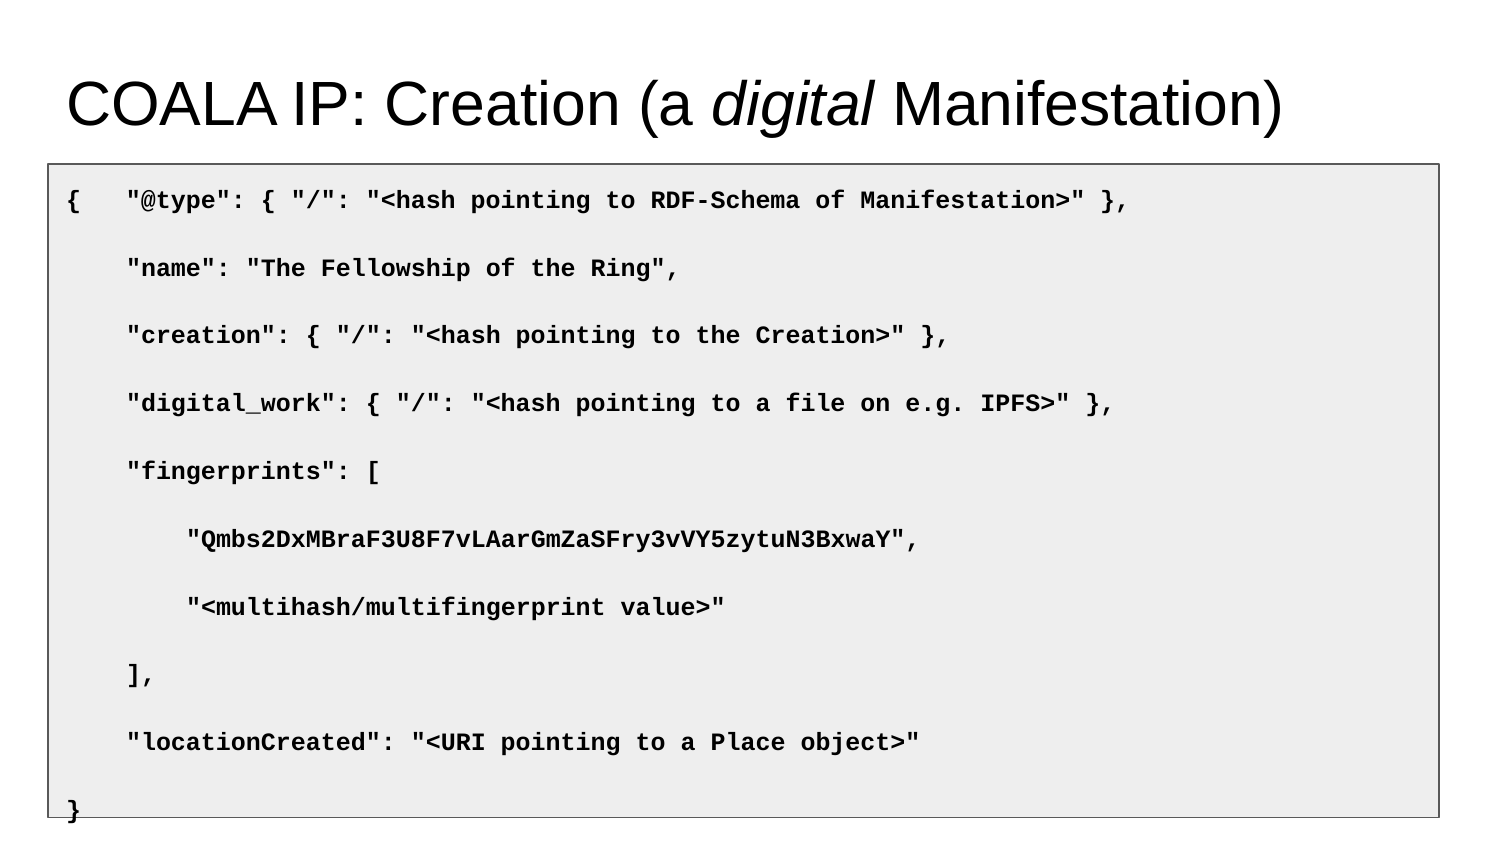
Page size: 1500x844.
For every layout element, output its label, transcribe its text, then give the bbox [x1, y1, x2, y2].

title COALA IP: Creation (a digital Manifestation) [51, 48, 1449, 142]
text_box [48, 164, 1439, 818]
list { "@type": { "/": "<hash pointing to RDF-Schema of Manifestation>" }, "name": "The Fellowship of the Ring", "creation": { "/": "<hash pointing to the Creation>" }, "digital_work": { "/": "<hash pointing to a file on e.g. IPFS>" }, "fingerprints": [ "Qmbs2DxMBraF3U8F7vLAarGmZaSFry3vVY5zytuN3BxwaY", "<multihash/multifingerprint value>" ], "locationCreated": "<URI pointing to a Place object>" } [51, 164, 1382, 790]
